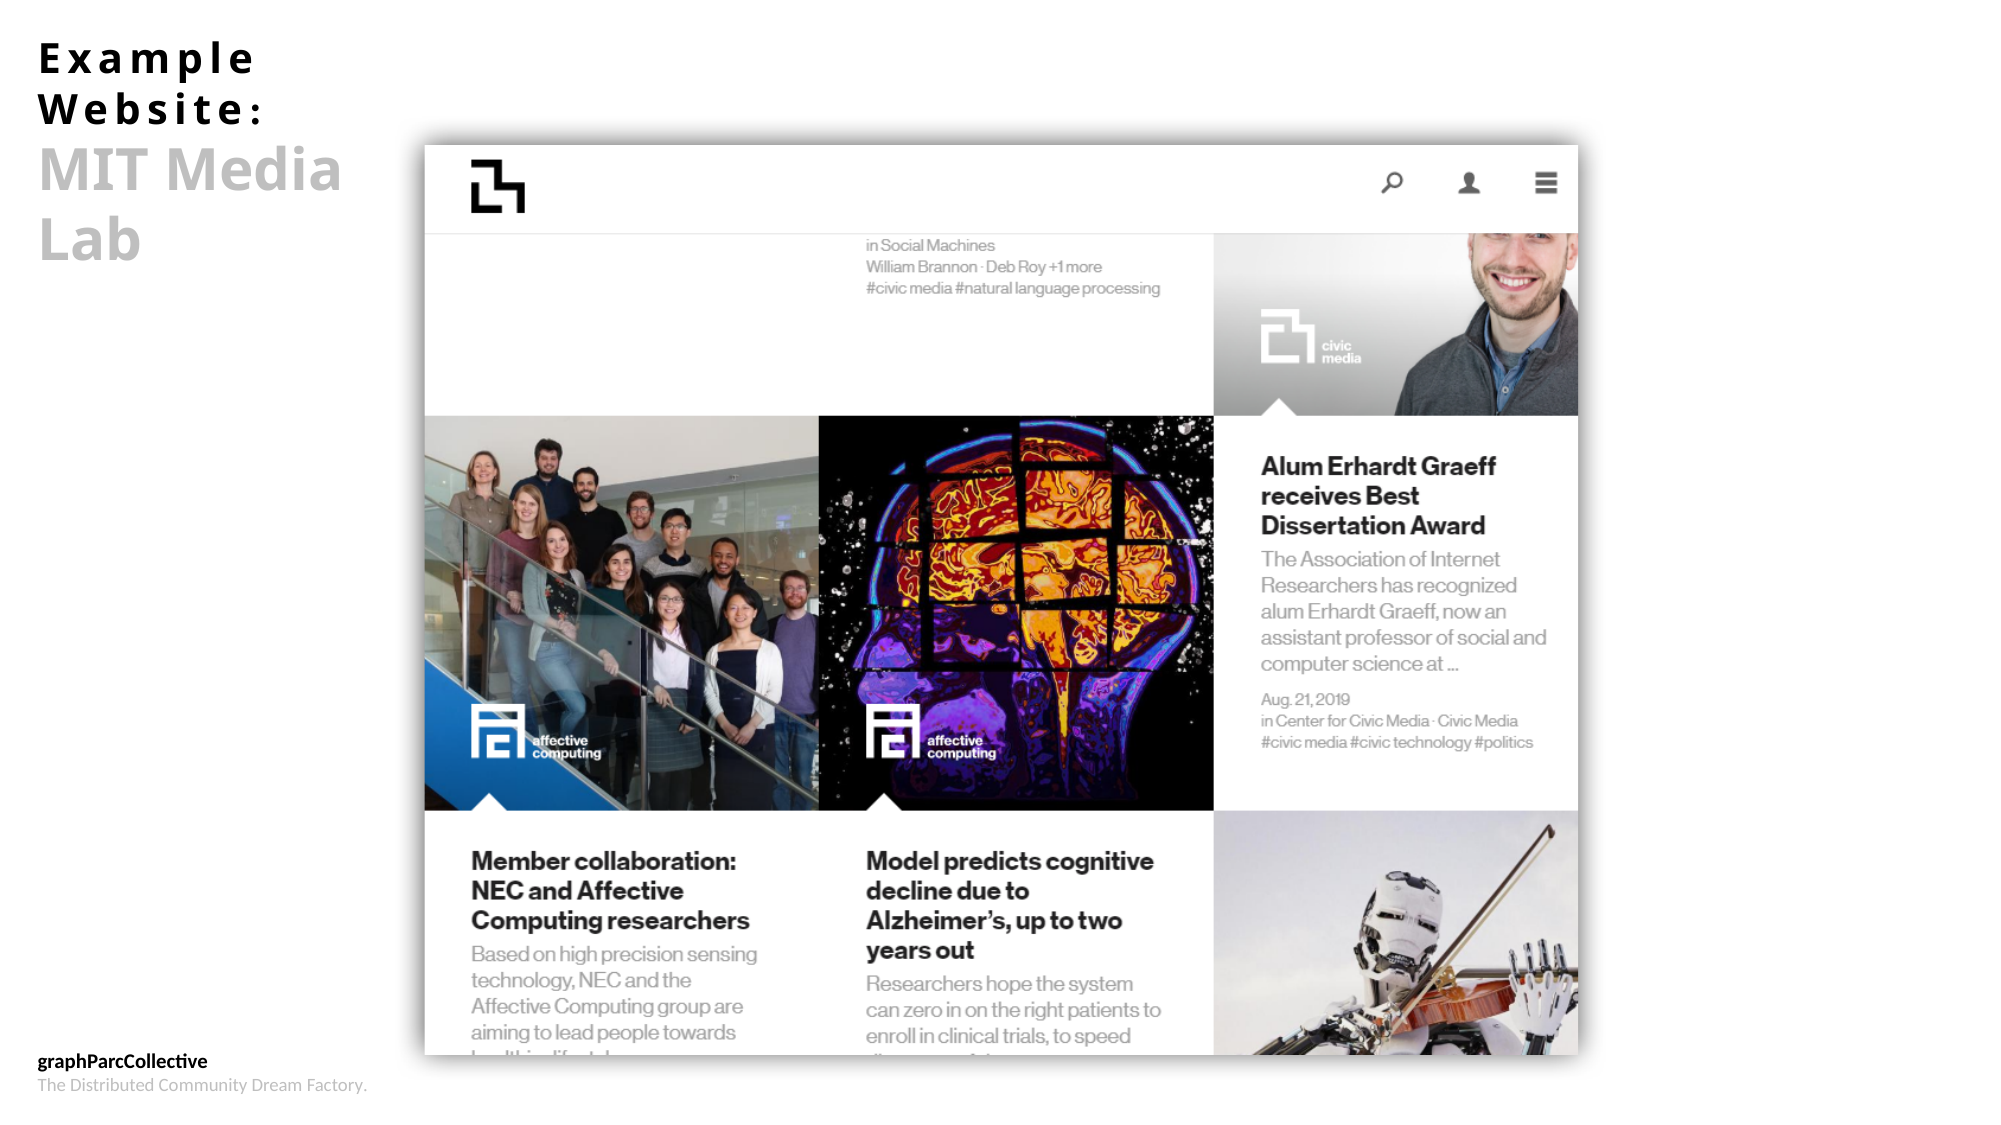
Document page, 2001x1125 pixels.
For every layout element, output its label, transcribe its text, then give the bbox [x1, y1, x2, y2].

text_box Example Website: MIT Media Lab [23, 24, 414, 280]
text_box graphParcCollective The Distributed Community Dream Factory. [23, 1040, 414, 1103]
picture [424, 145, 1579, 1055]
